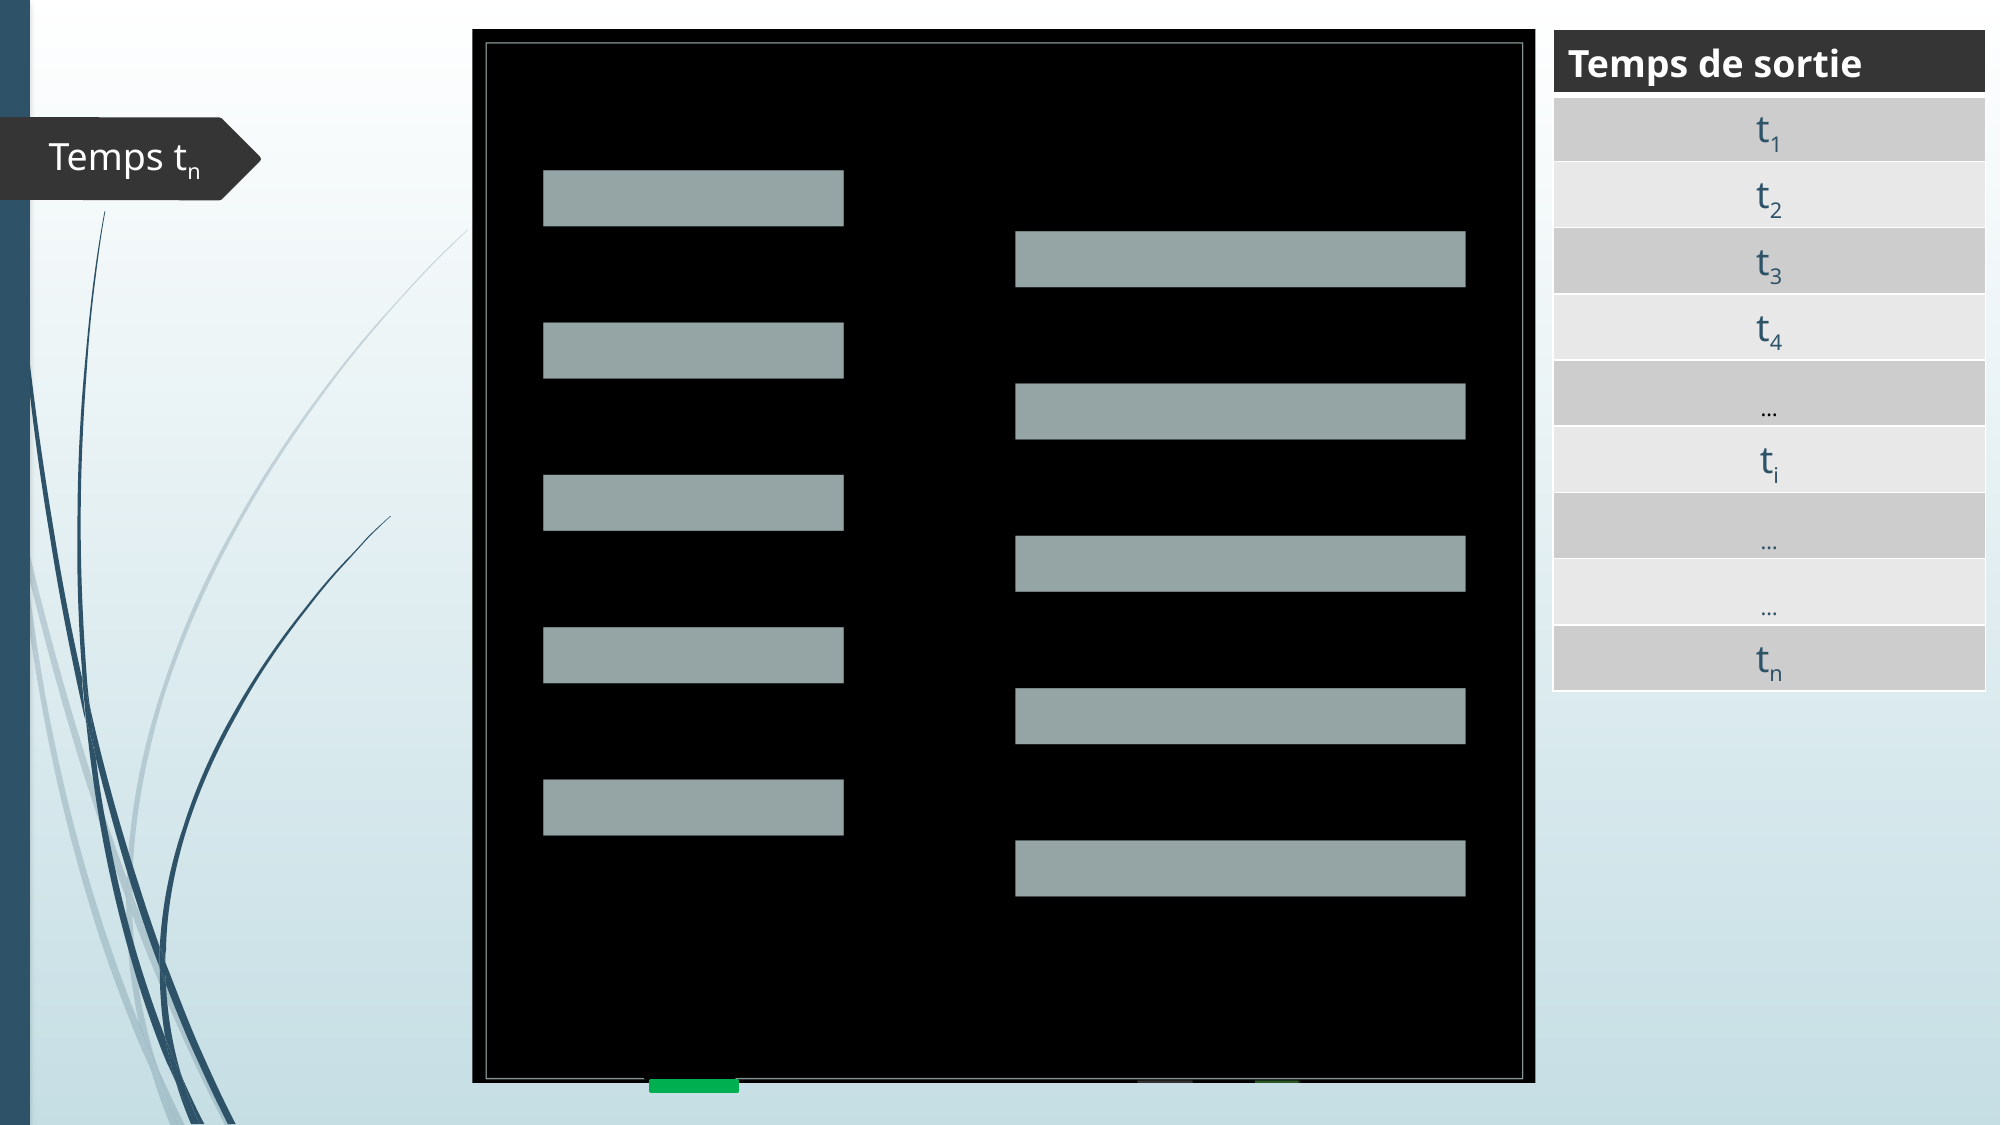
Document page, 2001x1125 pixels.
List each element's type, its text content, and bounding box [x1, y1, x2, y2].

table_cell … [1554, 559, 1985, 624]
table_cell t3 [1554, 228, 1985, 293]
table_header Temps de sortie [1554, 30, 1985, 92]
table_cell t2 [1554, 162, 1985, 227]
table_cell t1 [1554, 98, 1985, 161]
table_cell t4 [1554, 295, 1985, 359]
text_box Temps tn [33, 125, 302, 191]
table_cell tn [1554, 626, 1985, 690]
picture [472, 29, 1536, 1093]
table_cell ti [1554, 427, 1985, 492]
table_cell … [1554, 361, 1985, 425]
table_cell … [1554, 493, 1985, 558]
